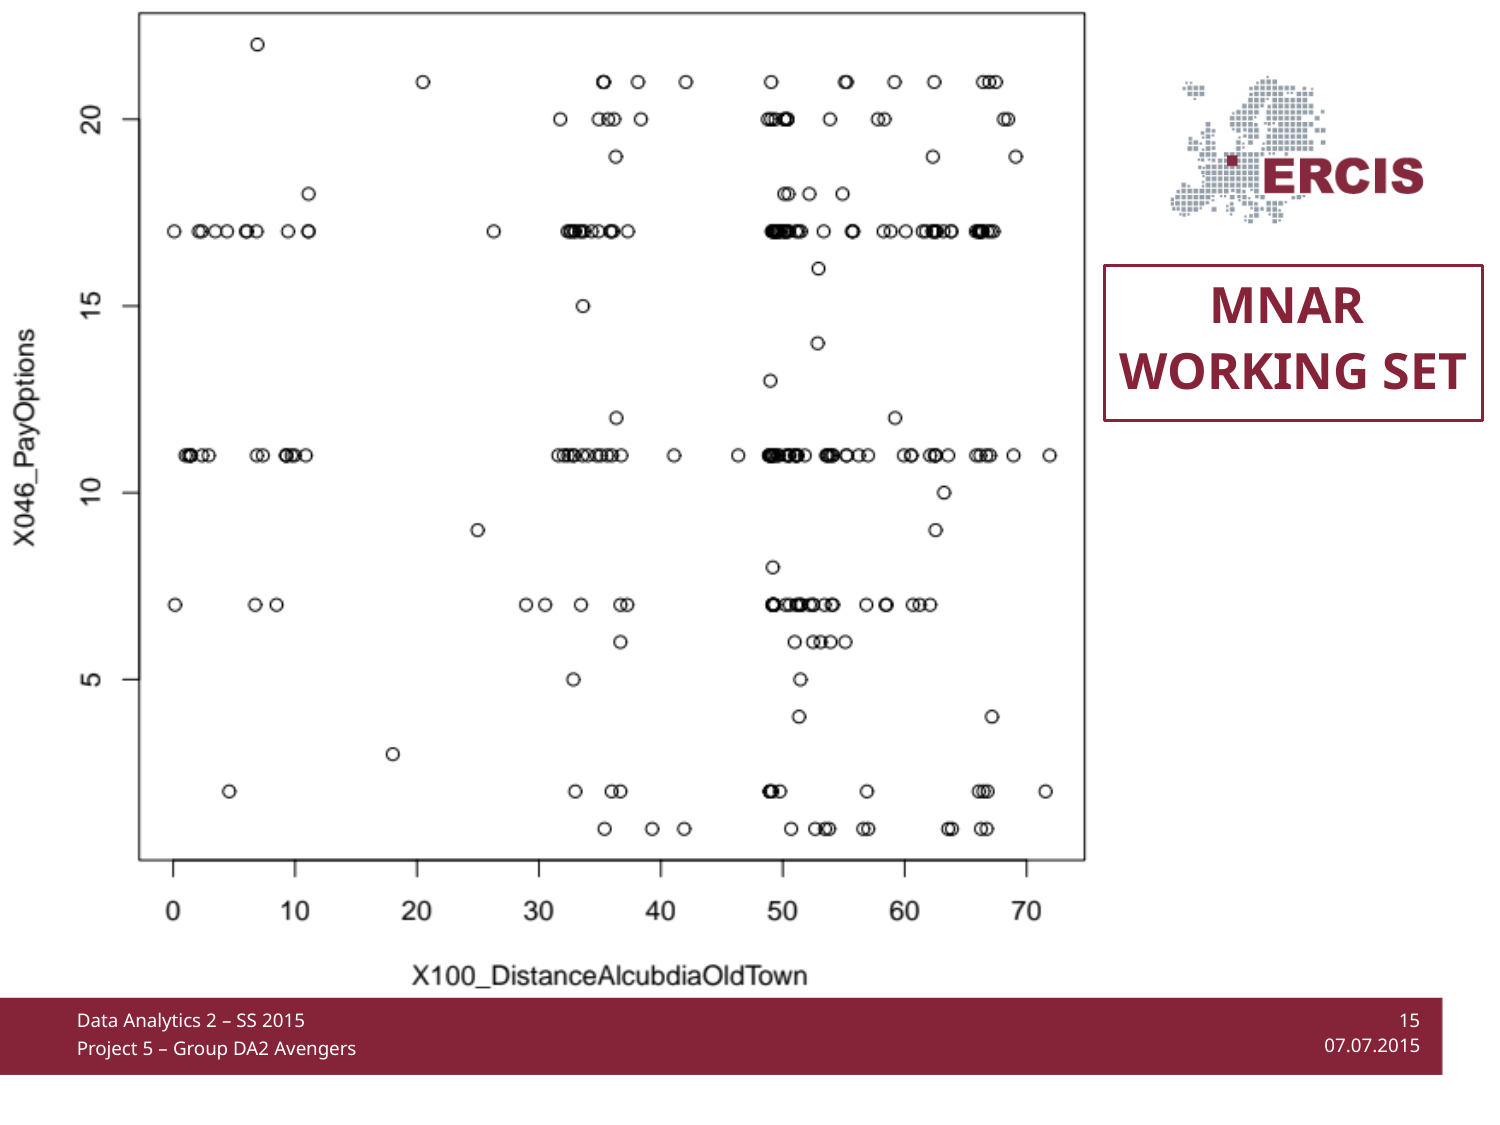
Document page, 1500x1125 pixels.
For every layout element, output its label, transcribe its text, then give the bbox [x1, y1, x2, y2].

list MNAR WORKING SET [1155, 265, 1483, 421]
picture [0, 0, 1500, 1125]
